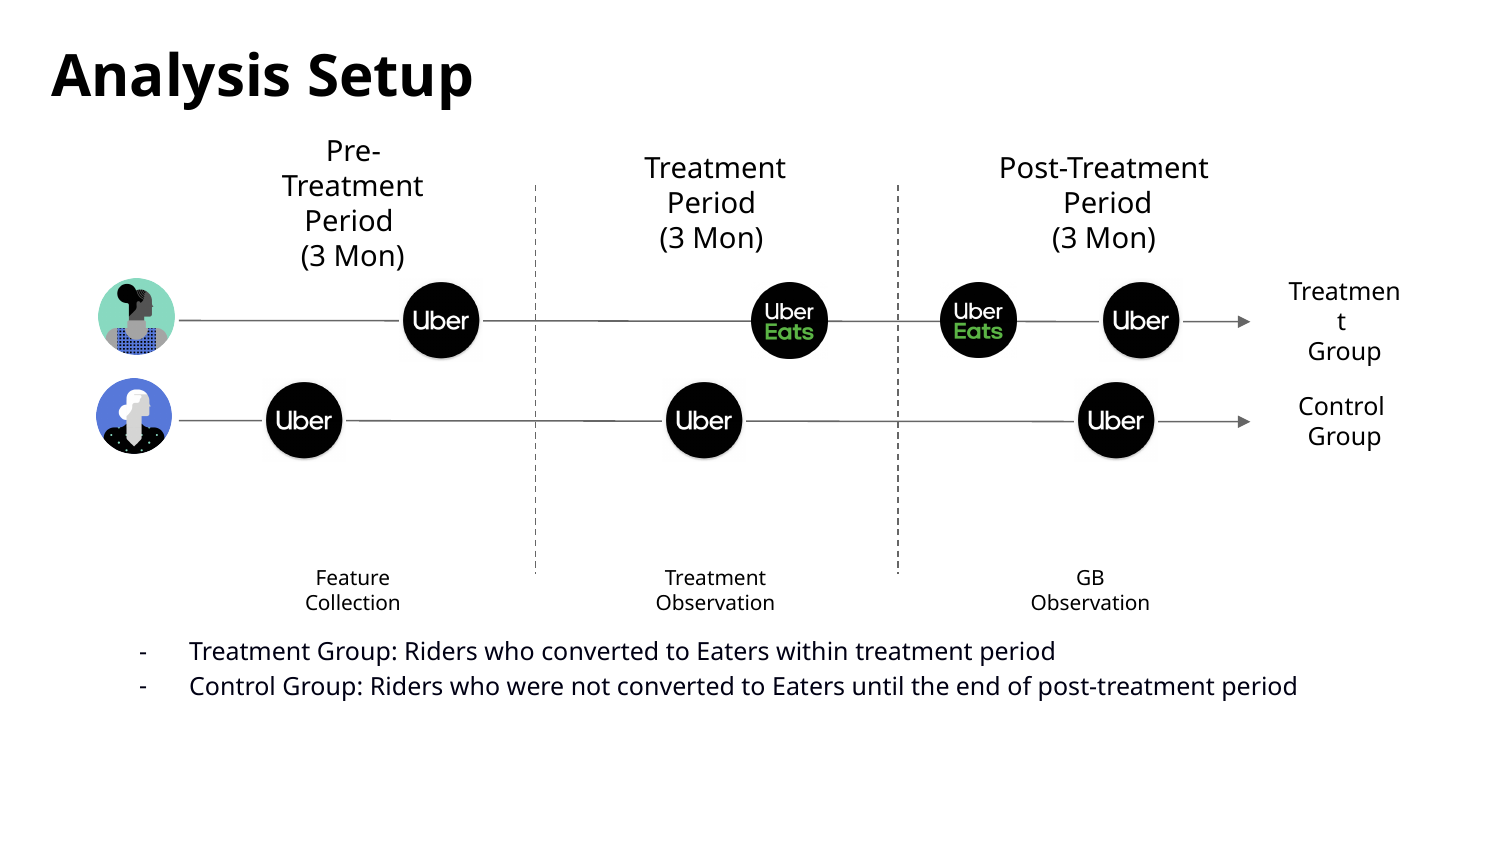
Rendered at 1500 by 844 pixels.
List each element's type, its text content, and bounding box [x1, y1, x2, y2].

picture [98, 278, 175, 355]
picture [95, 378, 172, 455]
text_box Pre-Treatment Period (3 Mon) [241, 175, 465, 228]
picture [1099, 277, 1183, 362]
picture [1074, 377, 1158, 462]
text_box Post-Treatment Period (3 Mon) [978, 175, 1230, 228]
text_box GB Observation [978, 575, 1203, 628]
text_box Control Group [1270, 391, 1419, 450]
picture [751, 282, 828, 359]
picture [261, 377, 346, 462]
picture [940, 282, 1017, 359]
text_box Treatment Period (3 Mon) [603, 175, 828, 228]
text_box Treatment Observation [603, 563, 828, 616]
picture [661, 377, 746, 462]
text_box Treatment Group: Riders who converted to Eaters within treatment period Control Group: Riders who were not converted to Eaters until the end of post-treatment period [99, 616, 1459, 733]
title Analysis Setup [51, 38, 1266, 114]
picture [399, 277, 483, 362]
text_box Treatment Group [1270, 291, 1419, 350]
text_box Feature Collection [241, 563, 465, 616]
